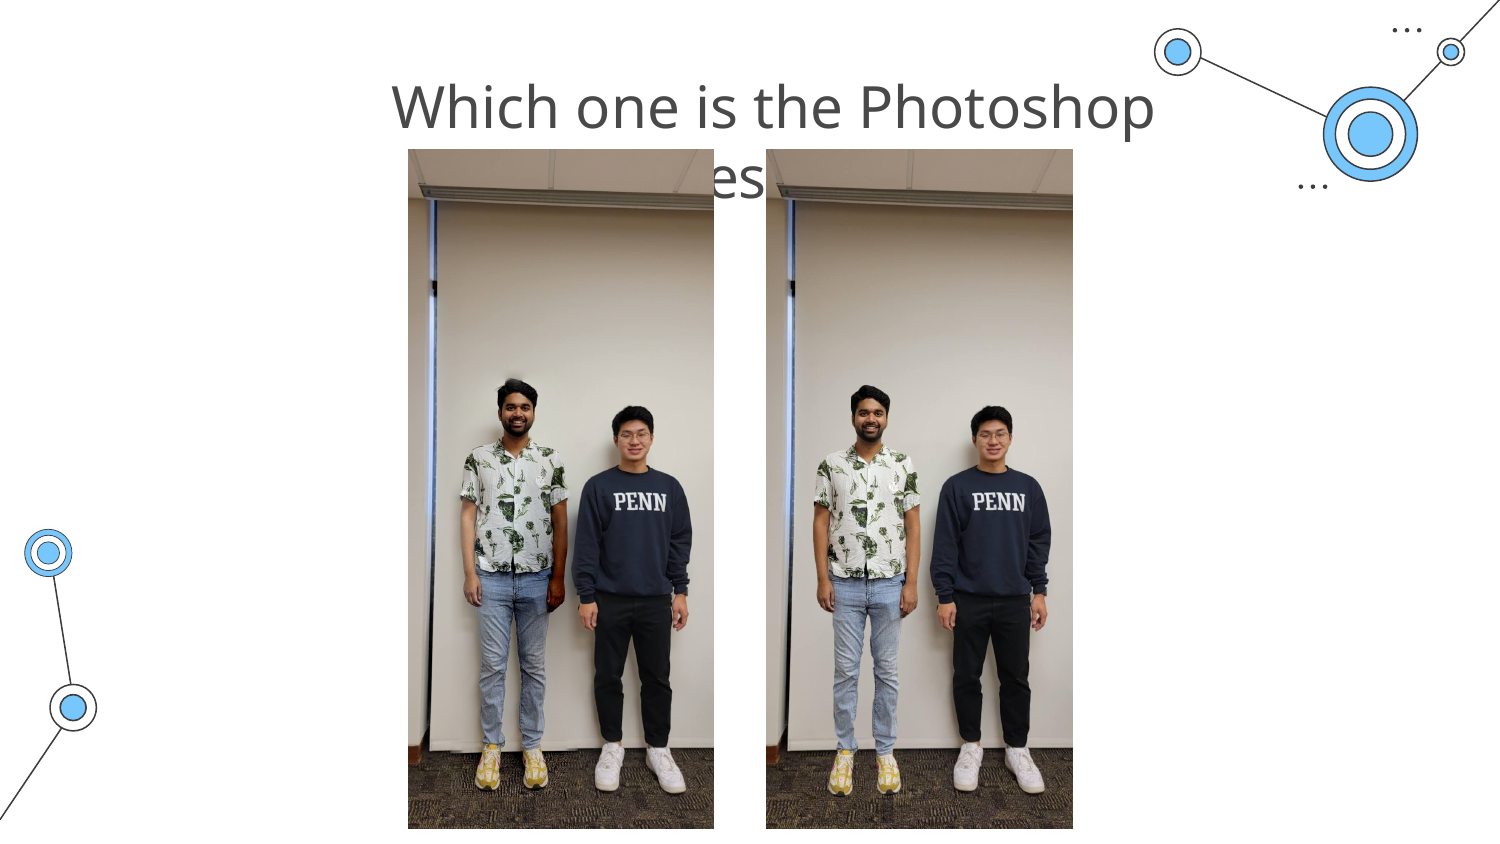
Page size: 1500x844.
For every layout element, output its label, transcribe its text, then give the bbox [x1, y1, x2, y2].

title Which one is the Photoshop result? [349, 55, 1199, 150]
picture [766, 149, 1073, 830]
picture [408, 149, 715, 830]
